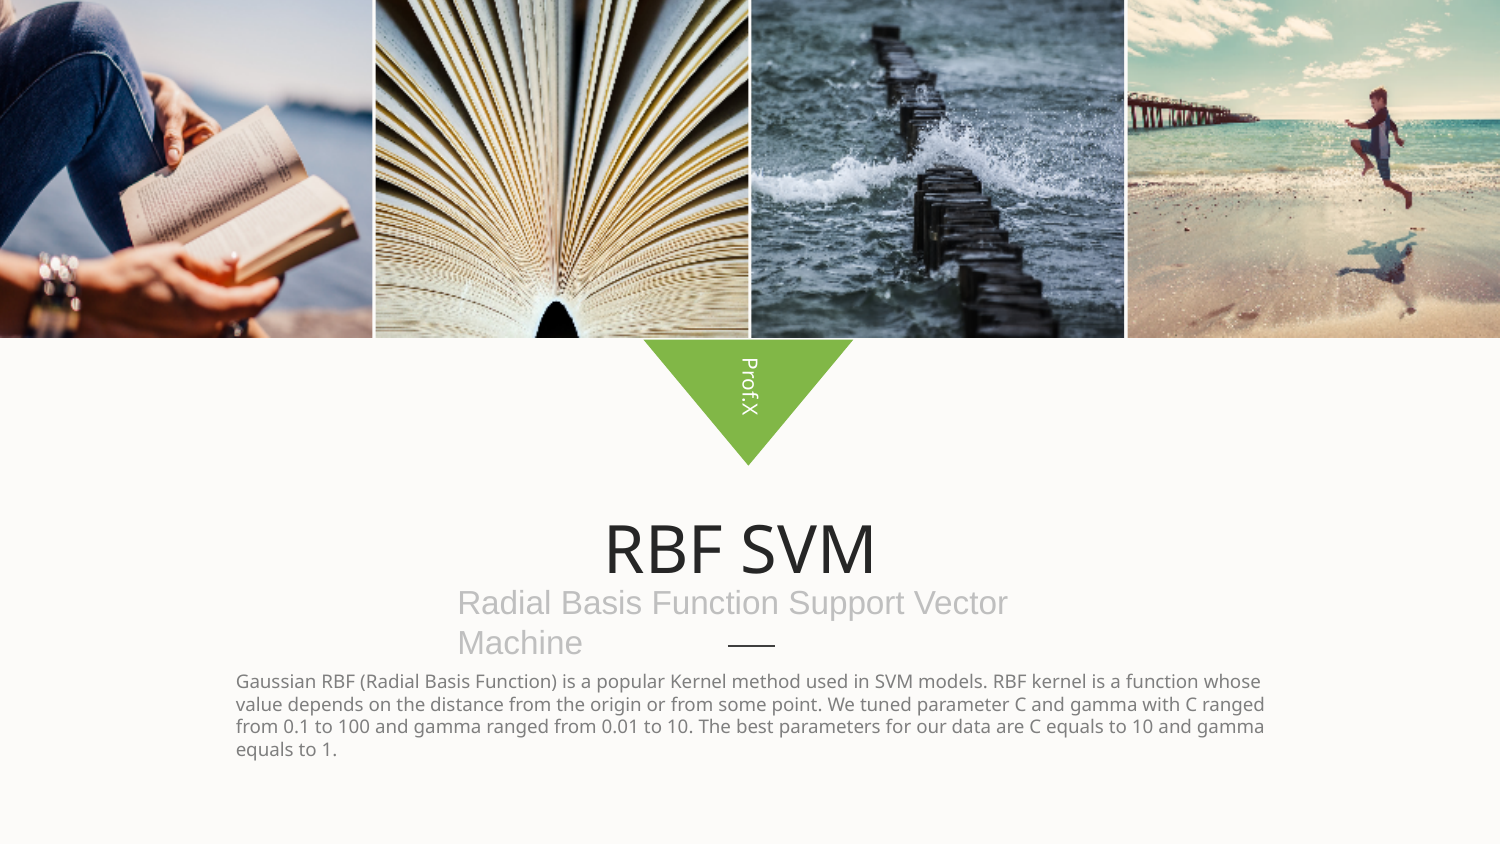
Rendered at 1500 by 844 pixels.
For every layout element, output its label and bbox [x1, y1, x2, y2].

text_box [685, 297, 812, 498]
text_box [375, 0, 749, 338]
text_box [220, 499, 1287, 735]
text_box [0, 0, 373, 338]
text_box [1127, 0, 1500, 338]
text_box [751, 0, 1125, 338]
